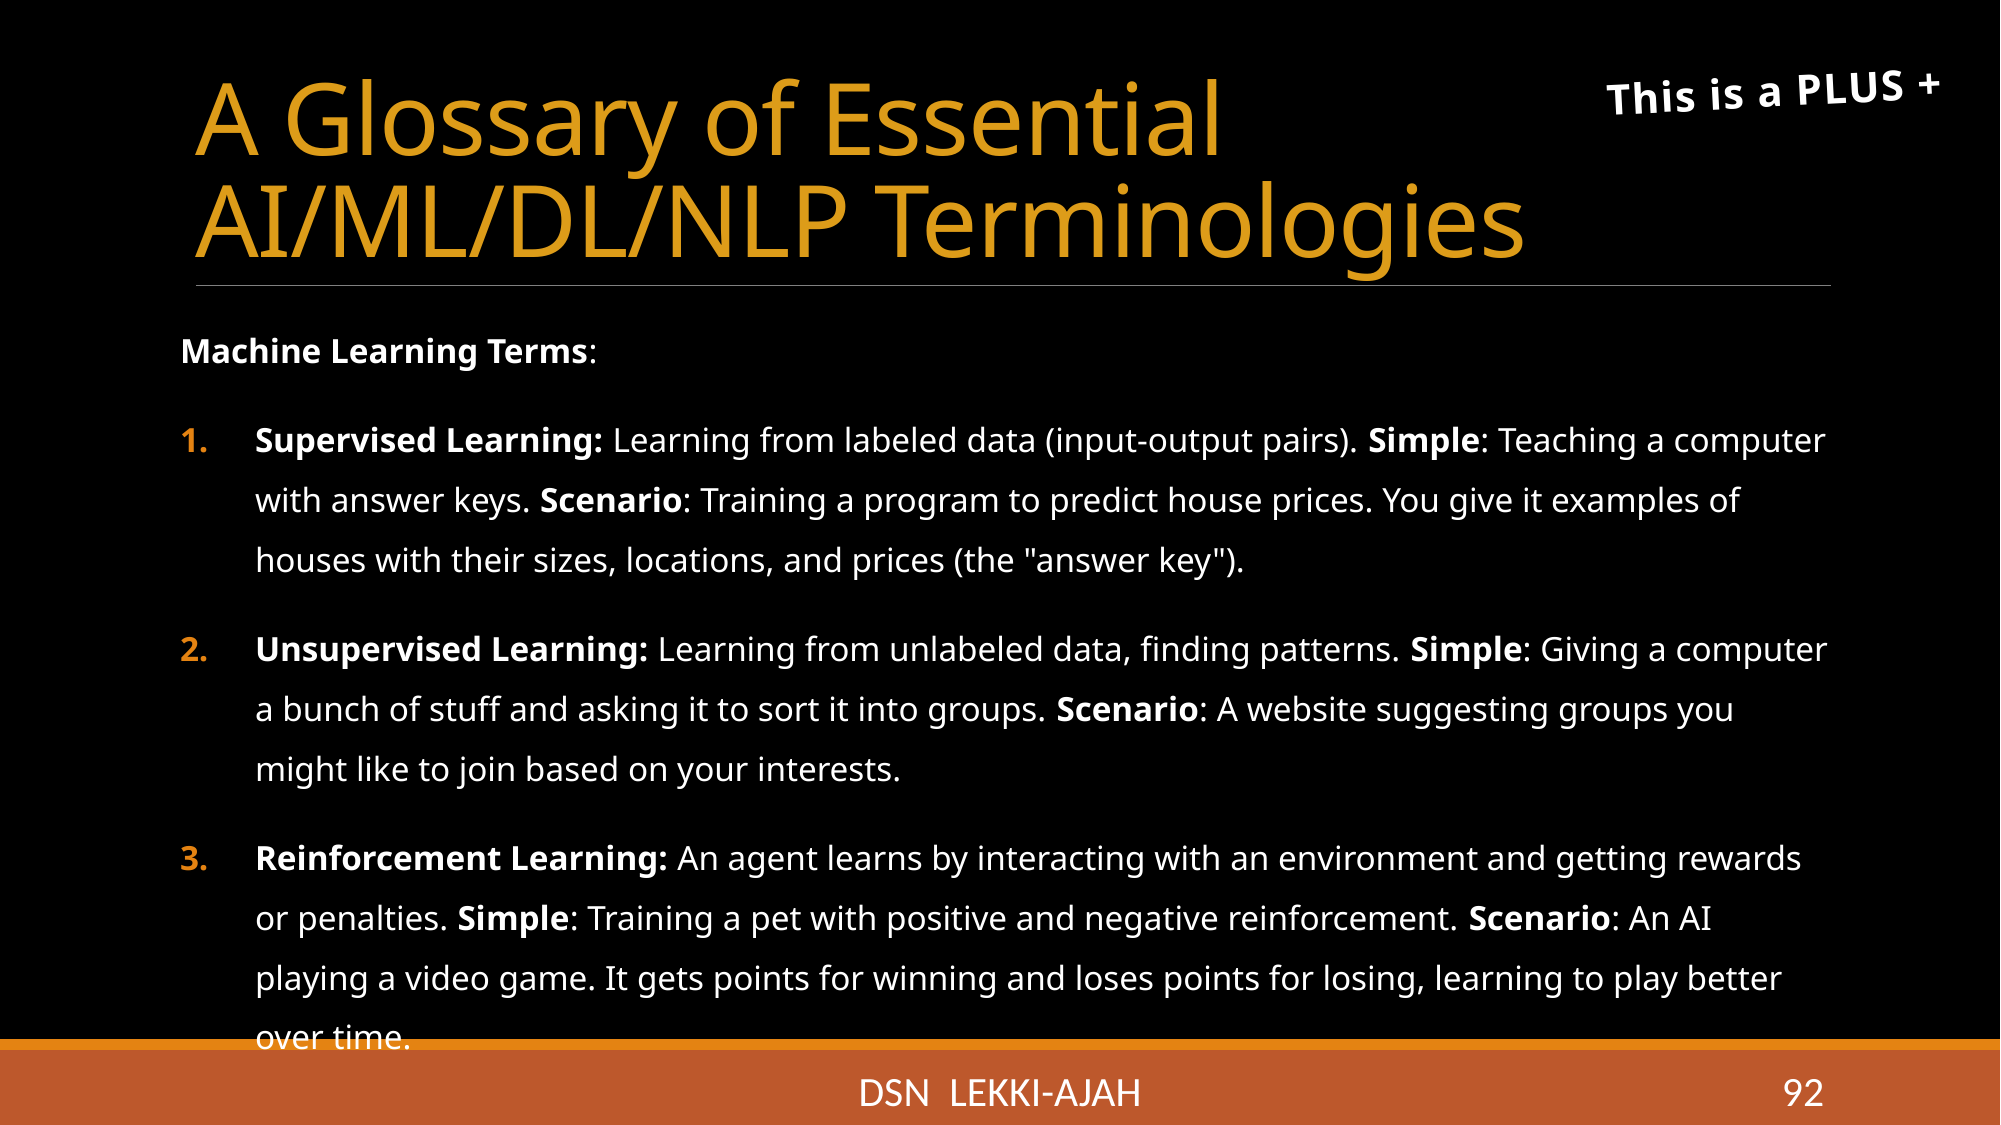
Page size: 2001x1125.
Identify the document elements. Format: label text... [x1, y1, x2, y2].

list Machine Learning Terms: Supervised Learning: Learning from labeled data (input-output pairs). Simple: Teaching a computer with answer keys. Scenario: Training a program to predict house prices. You give it examples of houses with their sizes, locations, and prices (the "answer key"). Unsupervised Learning: Learning from unlabeled data, finding patterns. Simple: Giving a computer a bunch of stuff and asking it to sort it into groups. Scenario: A website suggesting groups you might like to join based on your interests. Reinforcement Learning: An agent learns by interacting with an environment and getting rewards or penalties. Simple: Training a pet with positive and negative reinforcement. Scenario: An AI playing a video game. It gets points for winning and loses points for losing, learning to play better over time. [180, 302, 1830, 1039]
title A Glossary of Essential AI/ML/DL/NLP Terminologies [180, 47, 1830, 285]
footer DSN LEKKI-AJAH [604, 1059, 1396, 1120]
text_box This is a PLUS + [1566, 47, 1982, 134]
slide_number 92 [1624, 1059, 1840, 1120]
